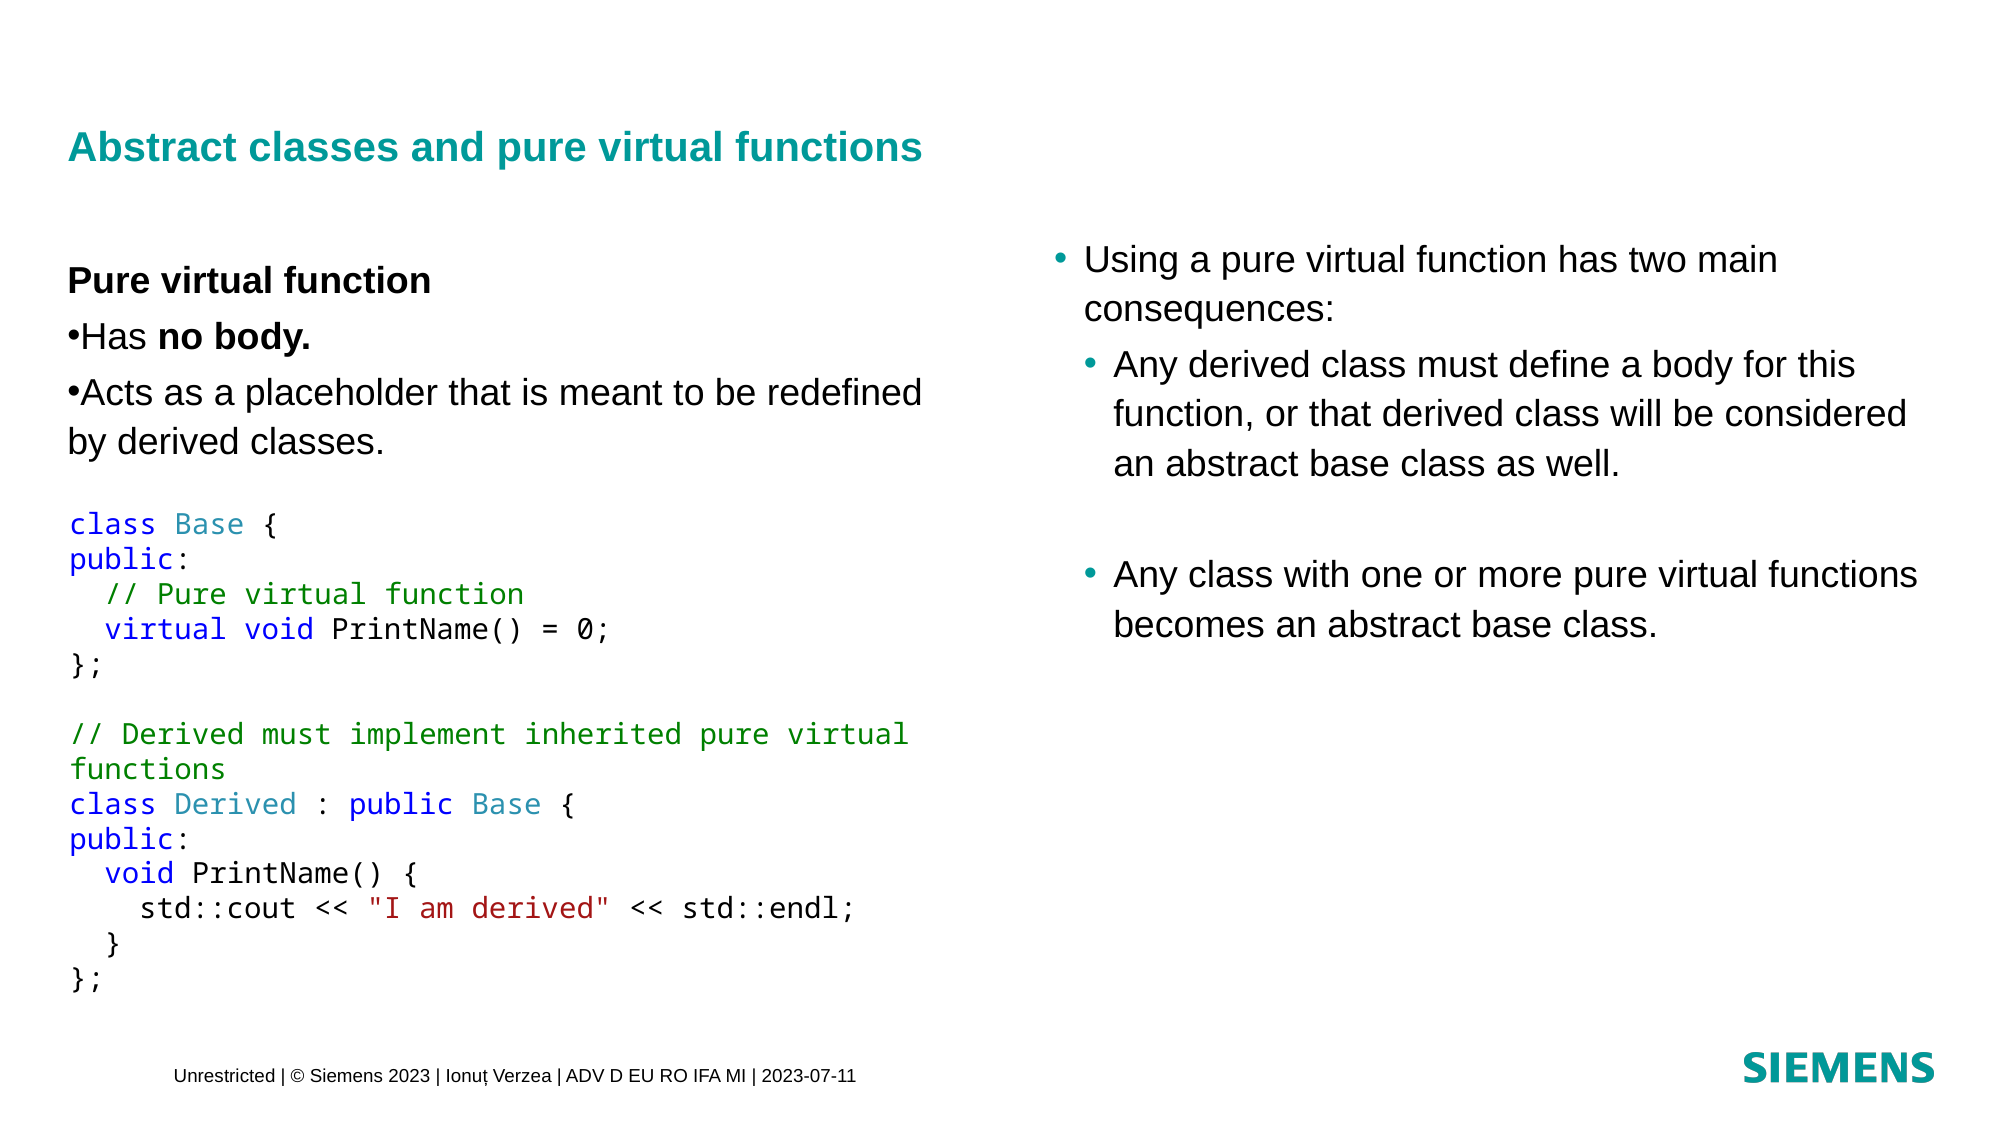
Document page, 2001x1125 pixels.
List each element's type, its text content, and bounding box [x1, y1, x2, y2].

footer Unrestricted | © Siemens 2023 | Ionuț Verzea | ADV D EU RO IFA MI | 2023-07-11 [173, 1035, 1686, 1125]
text_box Using a pure virtual function has two main consequences: Any derived class must define a body for this function, or that derived class will be considered an abstract base class as well. Any class with one or more pure virtual functions becomes an abstract base class. [1054, 230, 1939, 1010]
picture [1744, 1052, 1934, 1083]
text_box class Base { public: // Pure virtual function virtual void PrintName() = 0; }; // Derived must implement inherited pure virtual functions class Derived : public Base { public: void PrintName() { std::cout << "I am derived" << std::endl; } }; [54, 497, 1054, 1003]
list Pure virtual function Has no body. Acts as a placeholder that is meant to be redefined by derived classes. [67, 251, 952, 471]
title Abstract classes and pure virtual functions [67, 78, 1686, 173]
